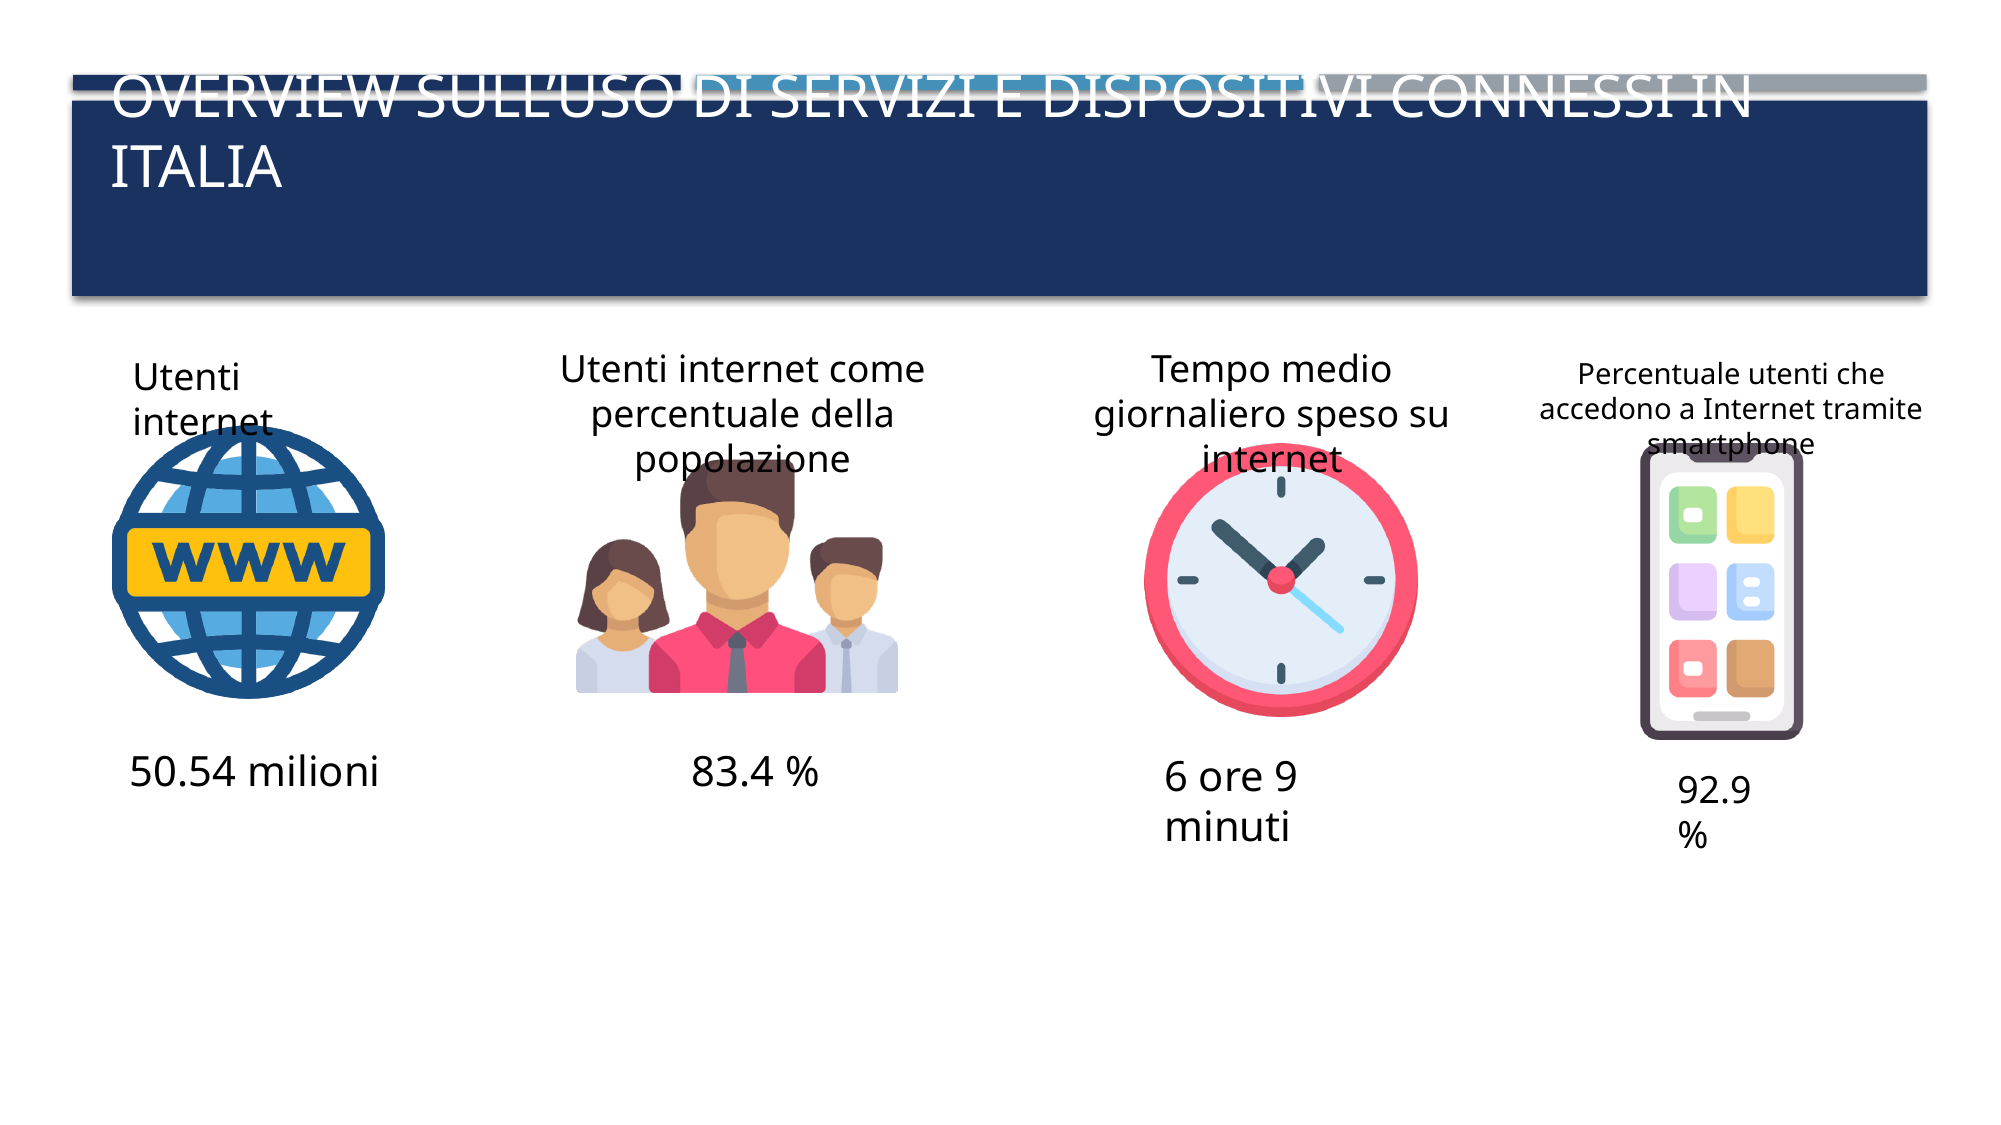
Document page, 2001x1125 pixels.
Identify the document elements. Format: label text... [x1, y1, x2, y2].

text_box 83.4 % [676, 747, 841, 802]
text_box 50.54 milioni [95, 736, 416, 802]
text_box Utenti internet [117, 345, 381, 423]
text_box Percentuale utenti che accedono a Internet tramite smartphone [1506, 347, 1957, 468]
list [575, 414, 899, 738]
picture [112, 425, 386, 700]
picture [1573, 443, 1871, 741]
title OVERVIEW SULL’USO DI SERVIZI E DISPOSITIVI CONNESSI in italia [95, 115, 1905, 207]
text_box 6 ore 9 minuti [1149, 742, 1449, 858]
text_box Utenti internet come percentuale della popolazione [477, 337, 1009, 488]
picture [1143, 443, 1419, 718]
text_box Tempo medio giornaliero speso su internet [1046, 337, 1497, 488]
text_box 92.9 % [1662, 758, 1802, 864]
